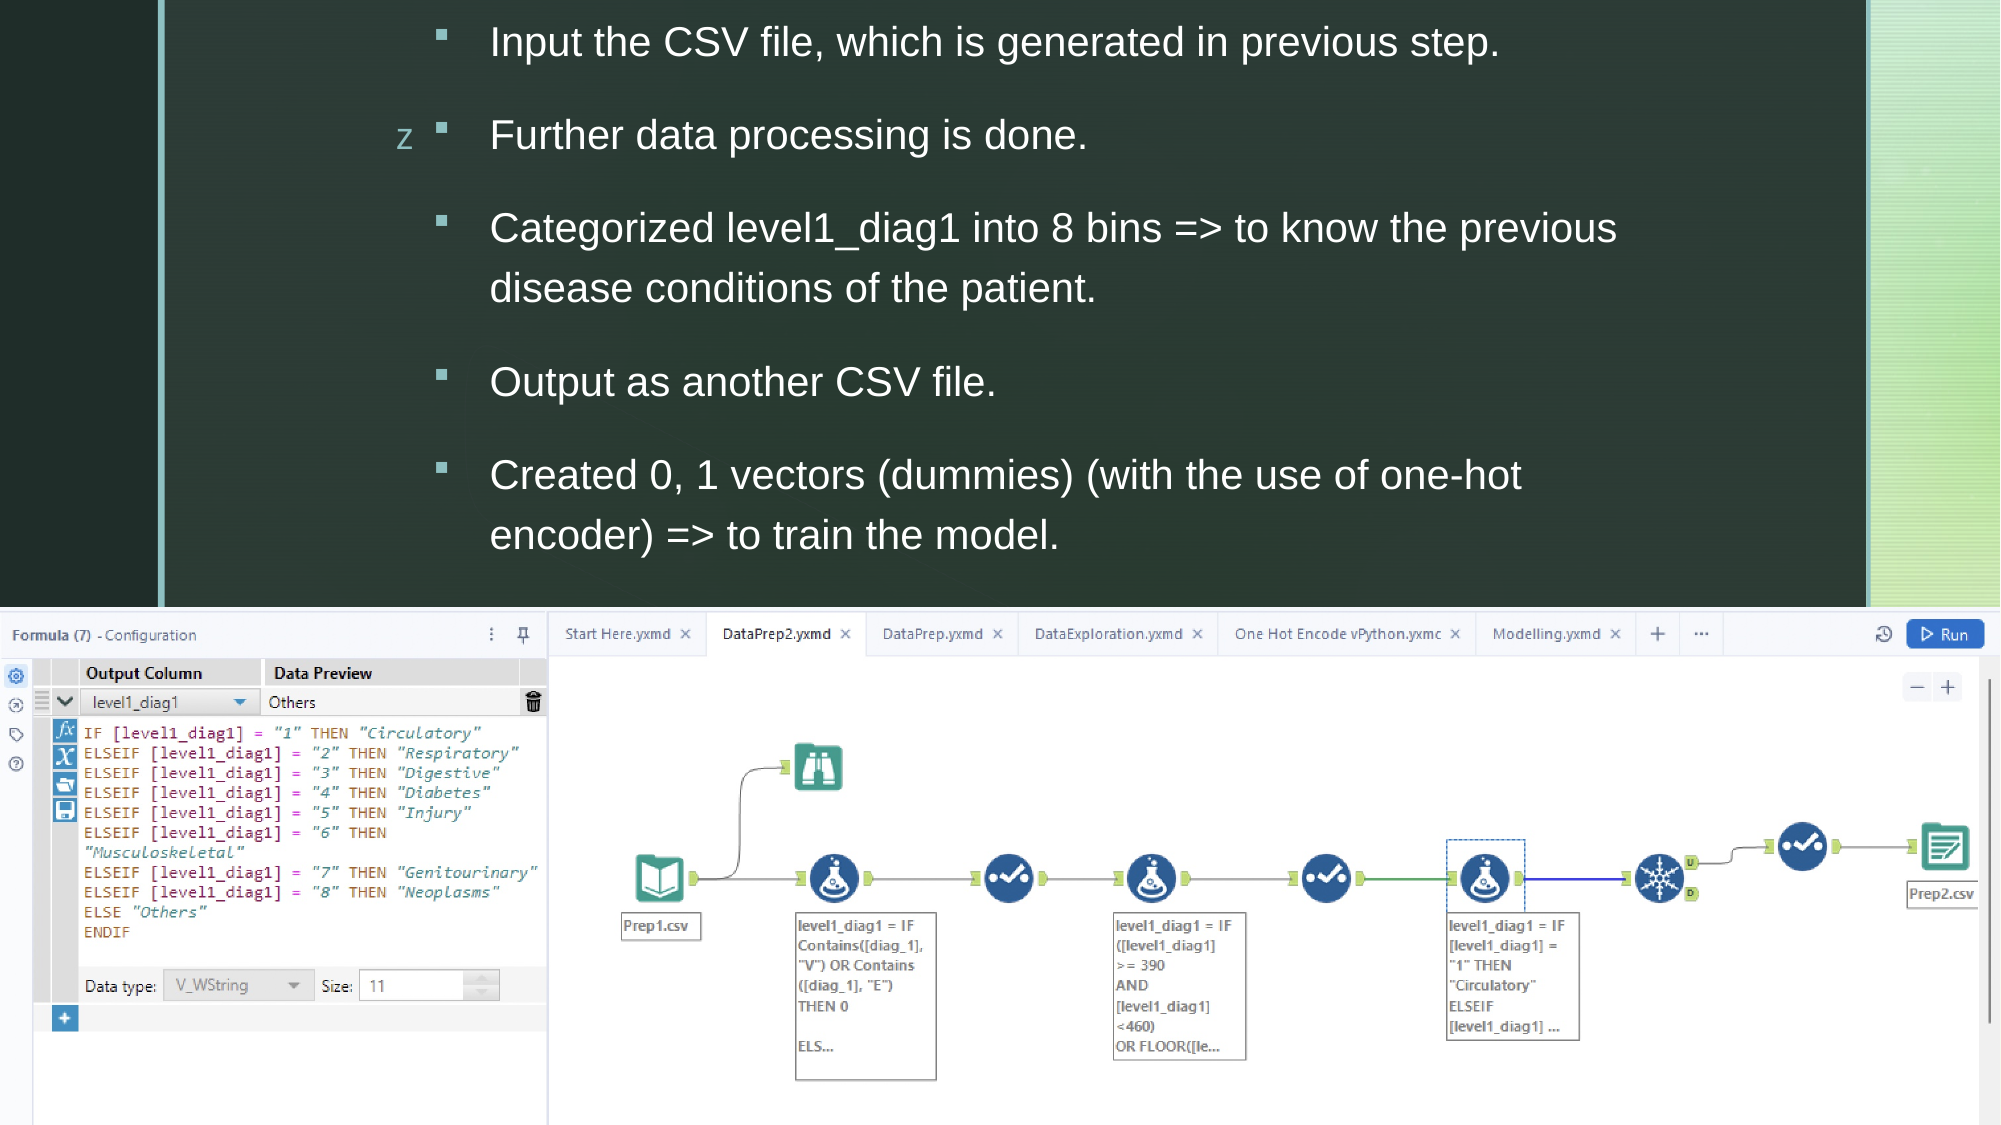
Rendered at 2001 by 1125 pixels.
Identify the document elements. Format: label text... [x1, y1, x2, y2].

picture [0, 0, 2001, 1125]
list Input the CSV file, which is generated in previous step. Further data processing is done. Categorized level1_diag1 into 8 bins => to know the previous disease conditions of the patient. Output as another CSV file. Created 0, 1 vectors (dummies) (with the use of one-hot encoder) => to train the model. [418, 0, 1697, 606]
